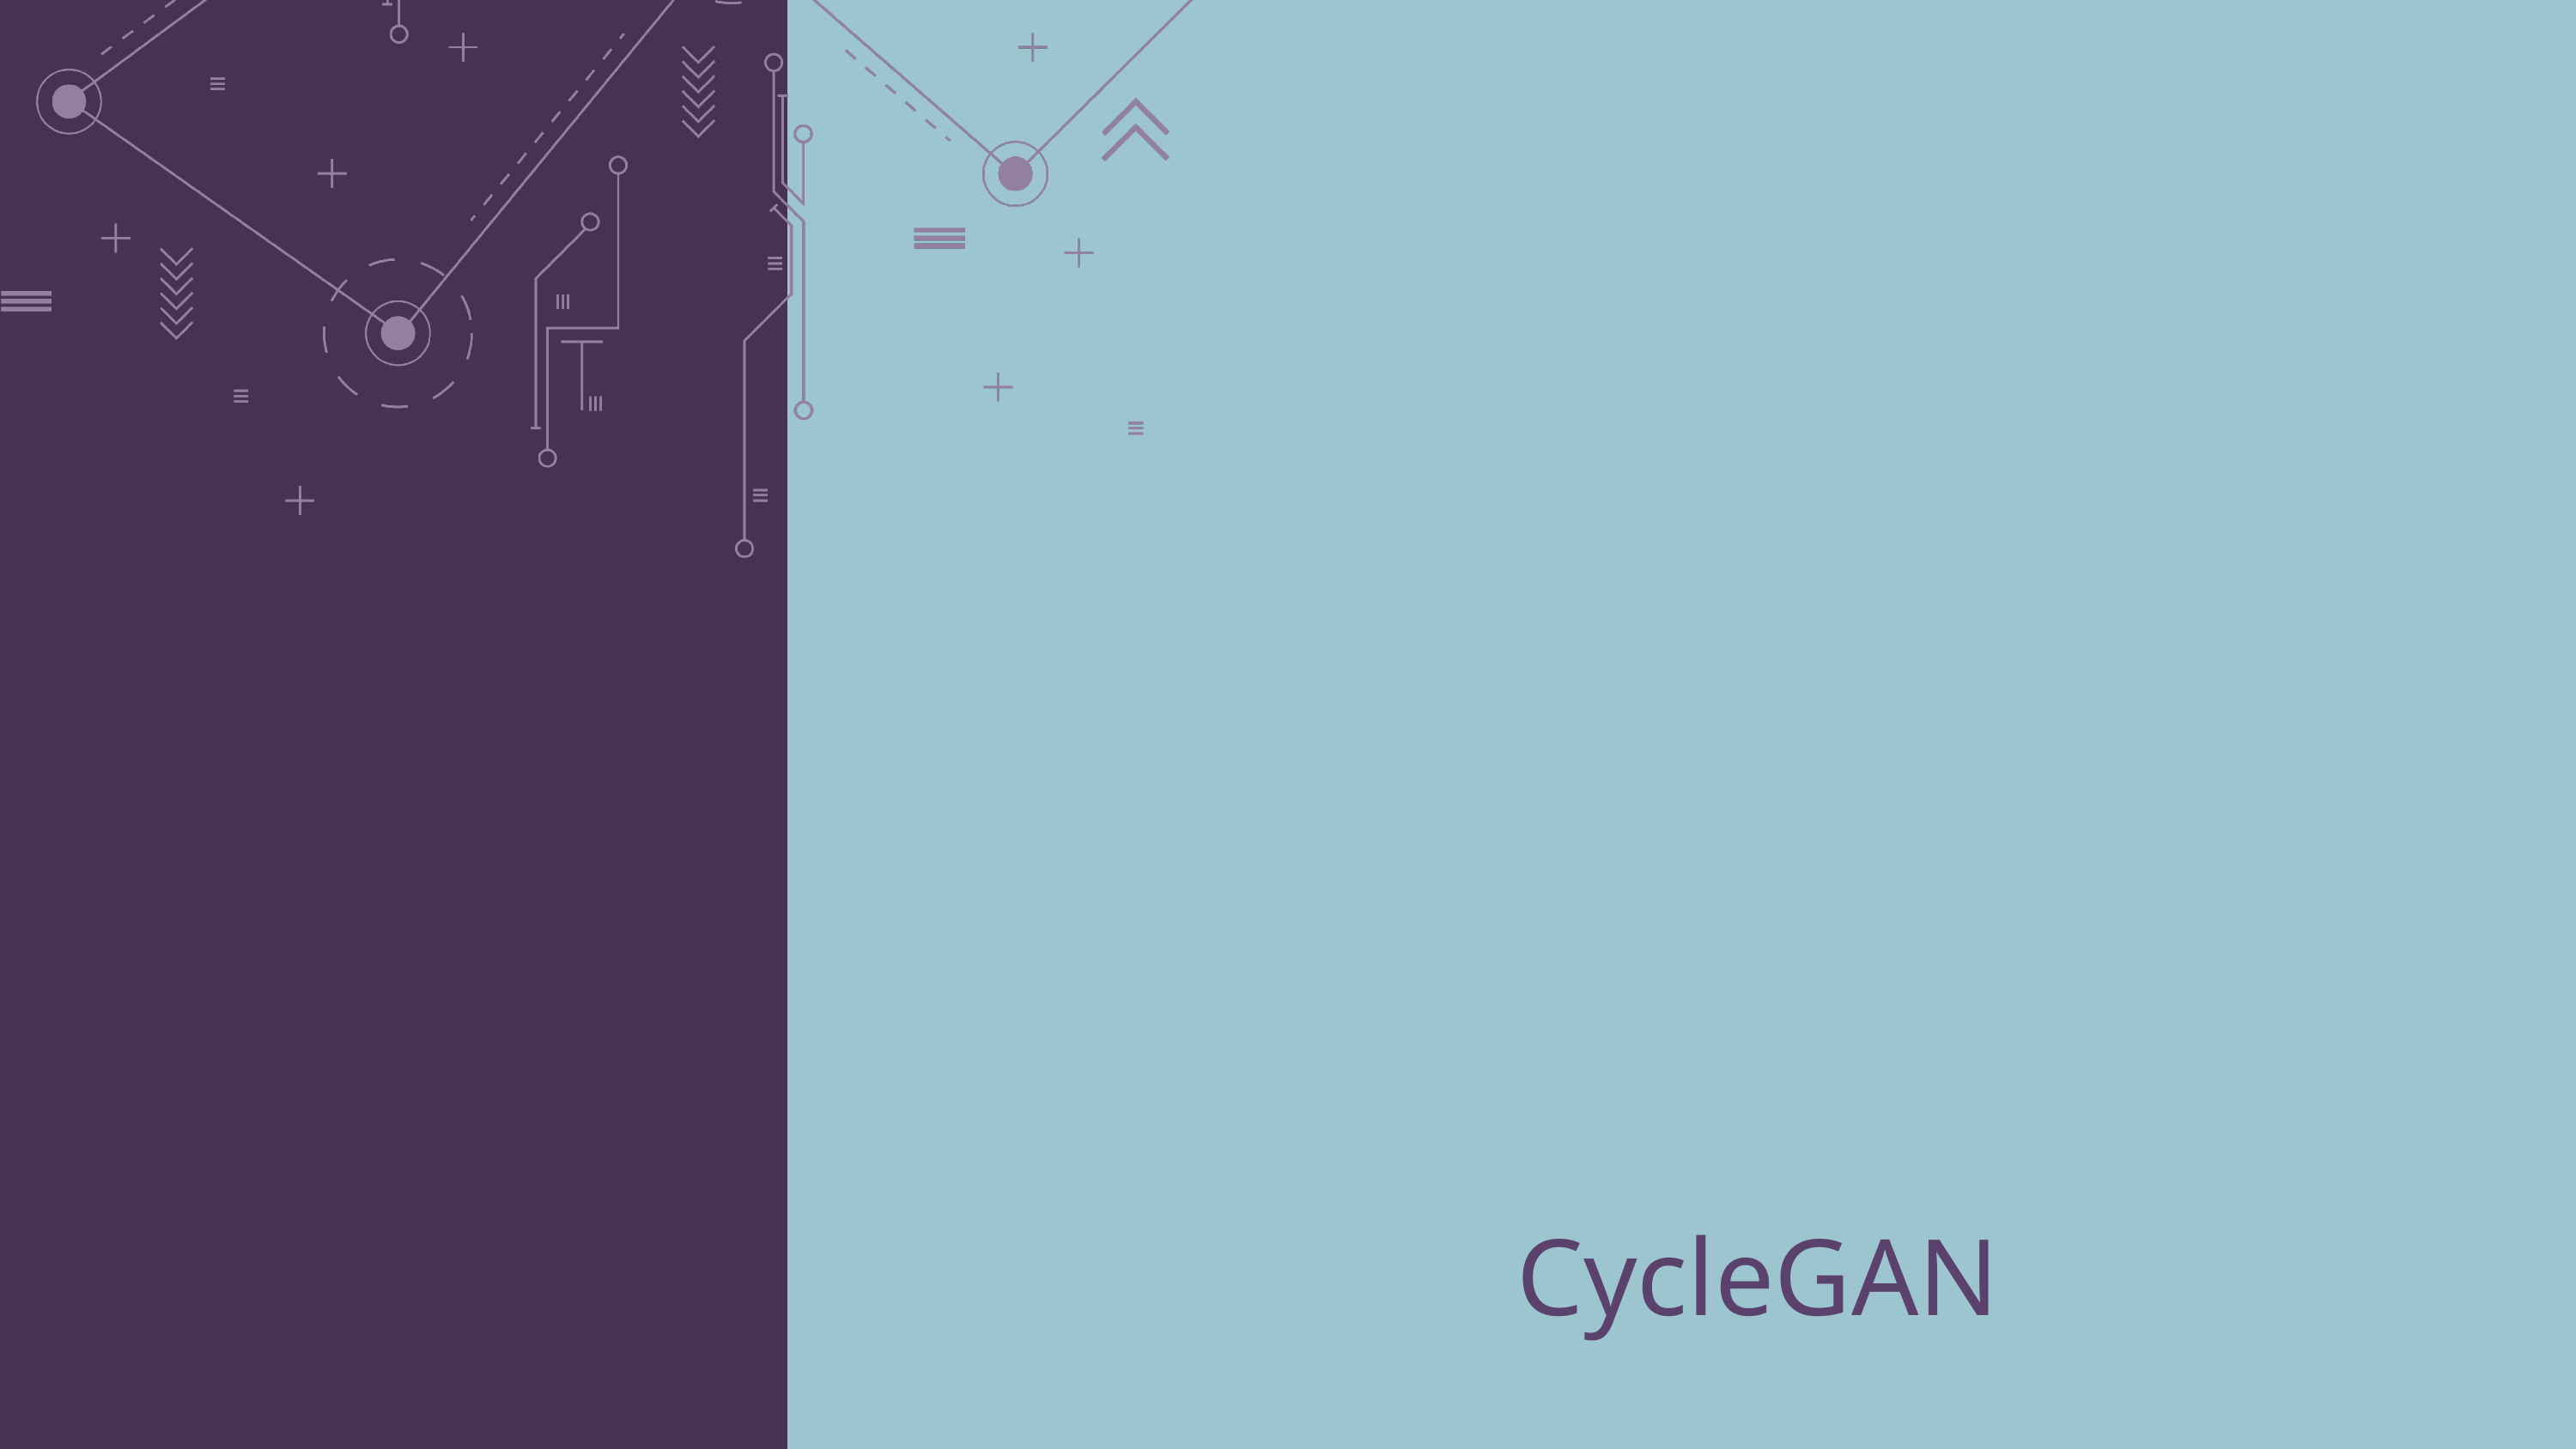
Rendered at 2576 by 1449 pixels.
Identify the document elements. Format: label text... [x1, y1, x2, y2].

text_box CycleGAN [1516, 1188, 2482, 1337]
text_box [788, 0, 1211, 558]
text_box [0, 0, 788, 1449]
